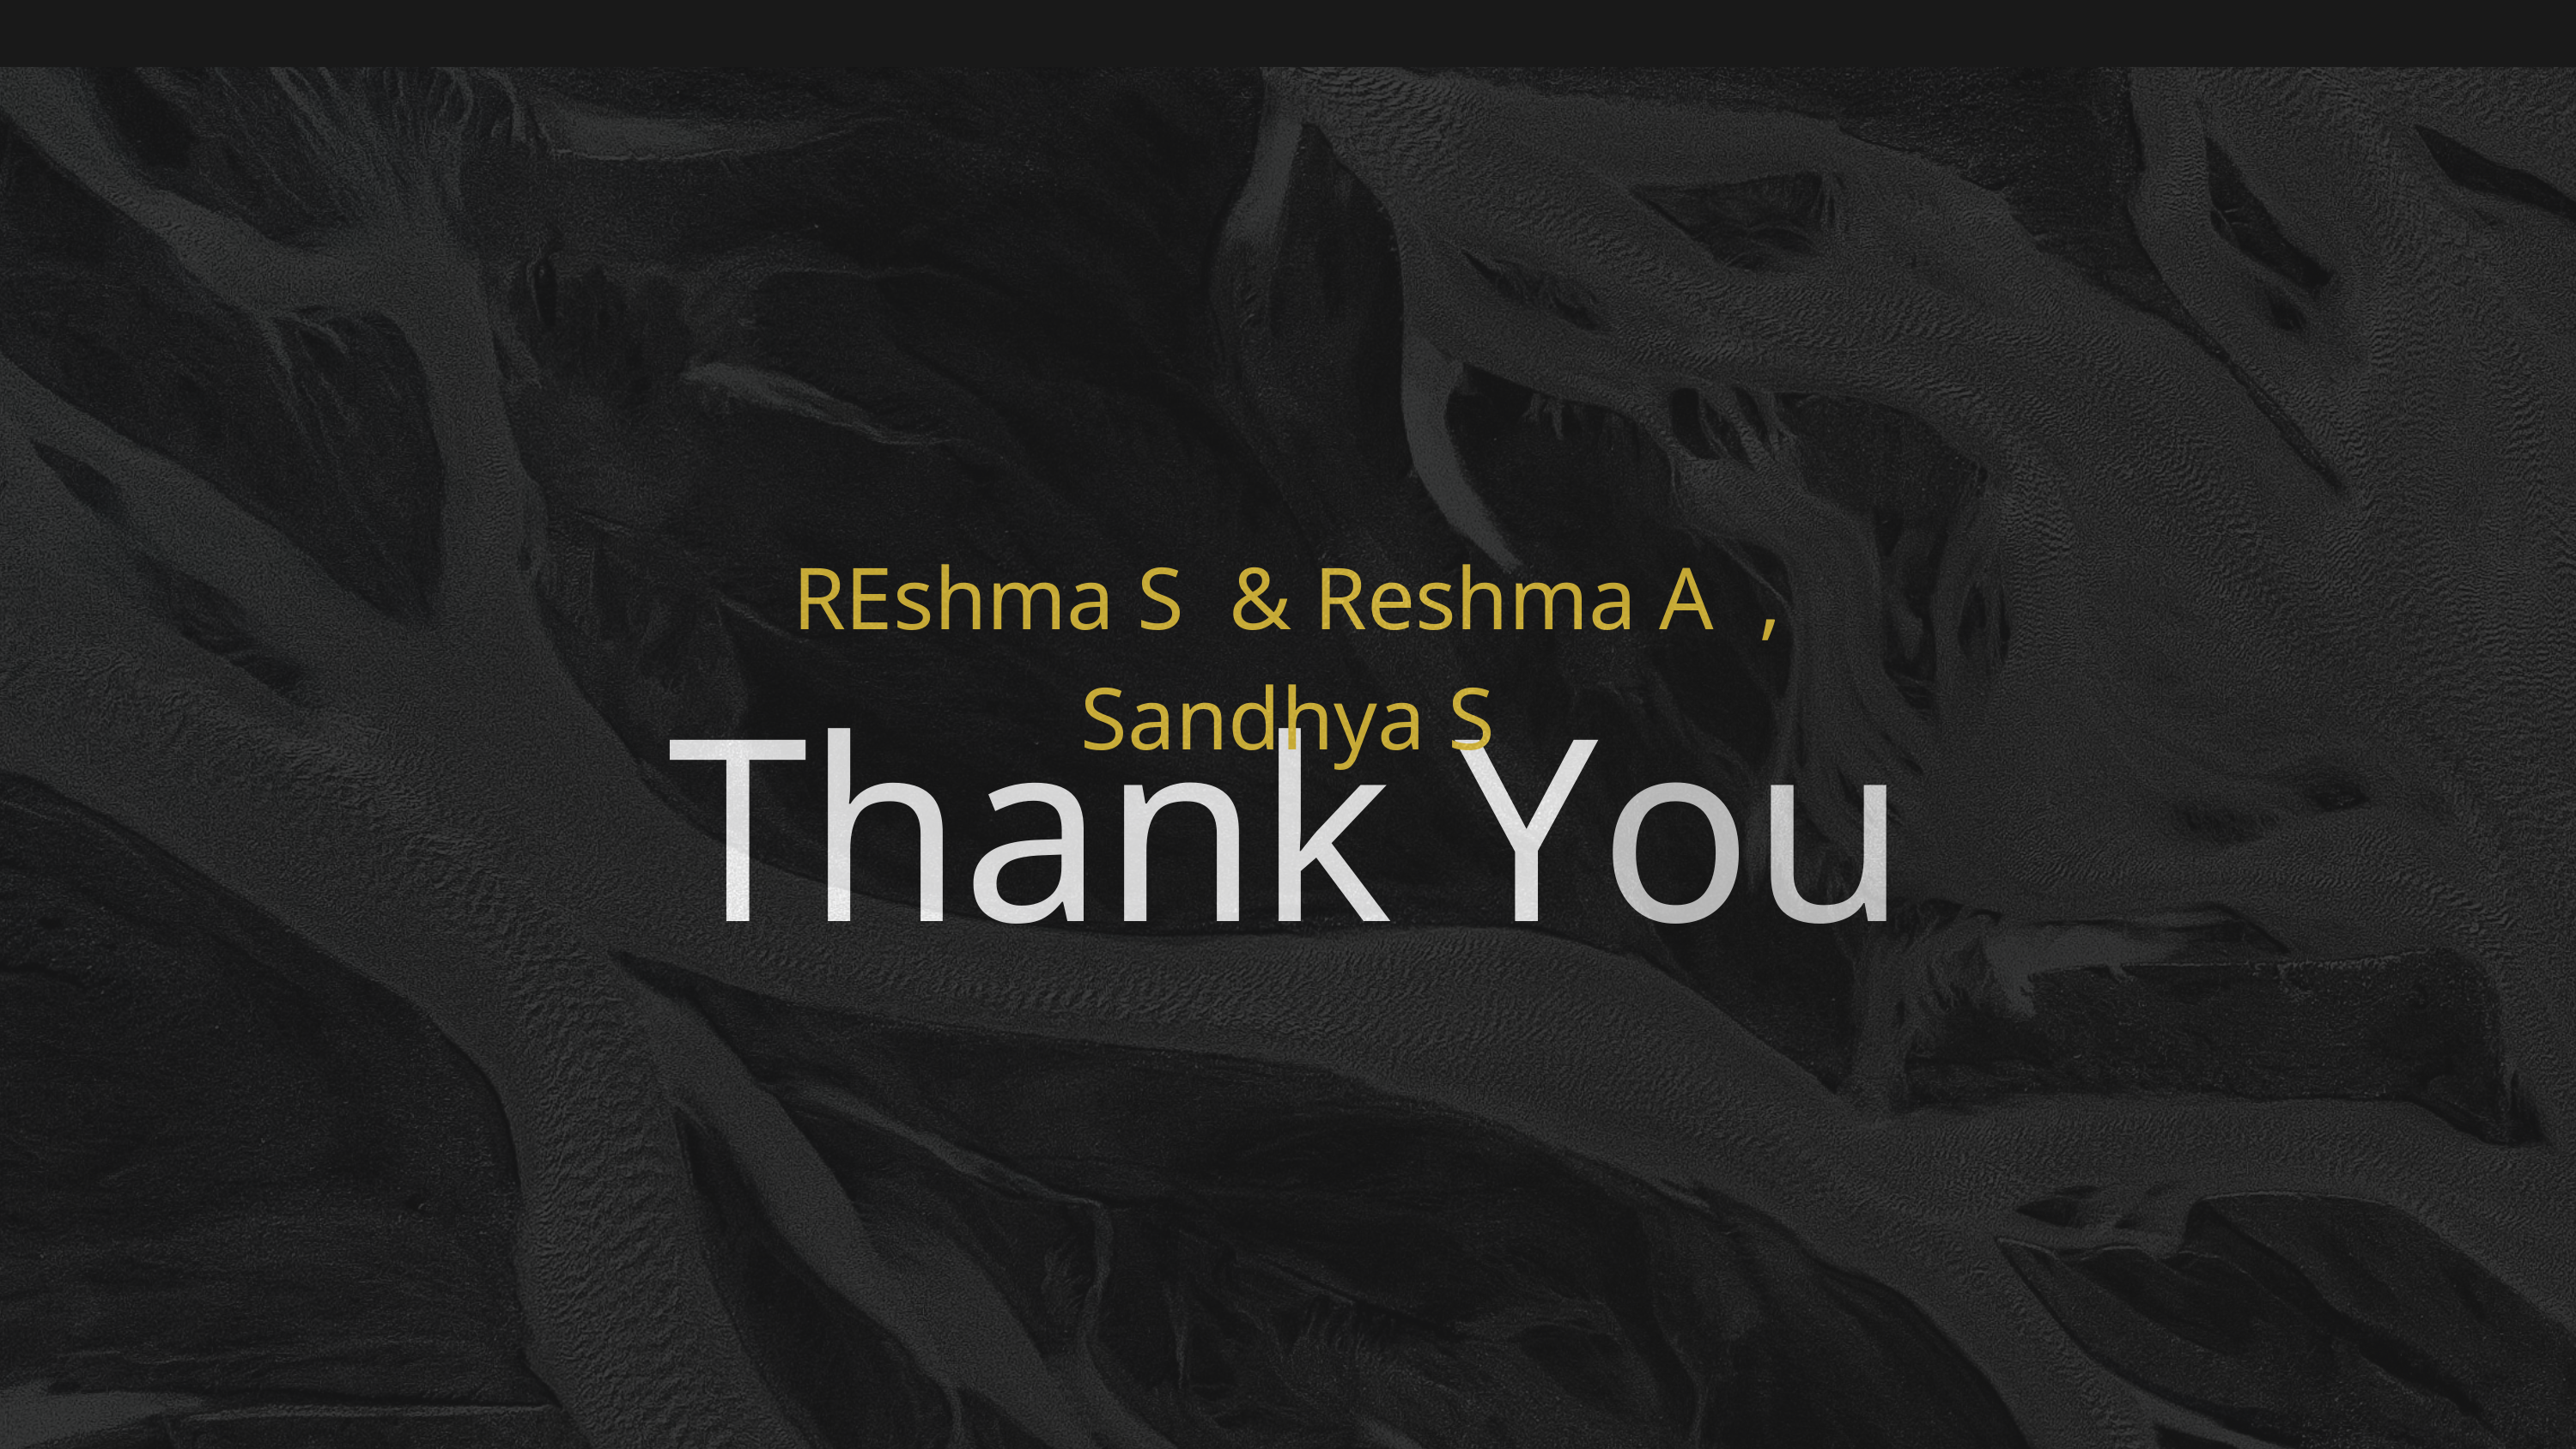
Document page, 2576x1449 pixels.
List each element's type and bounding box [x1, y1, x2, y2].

text_box [0, 66, 2576, 1449]
